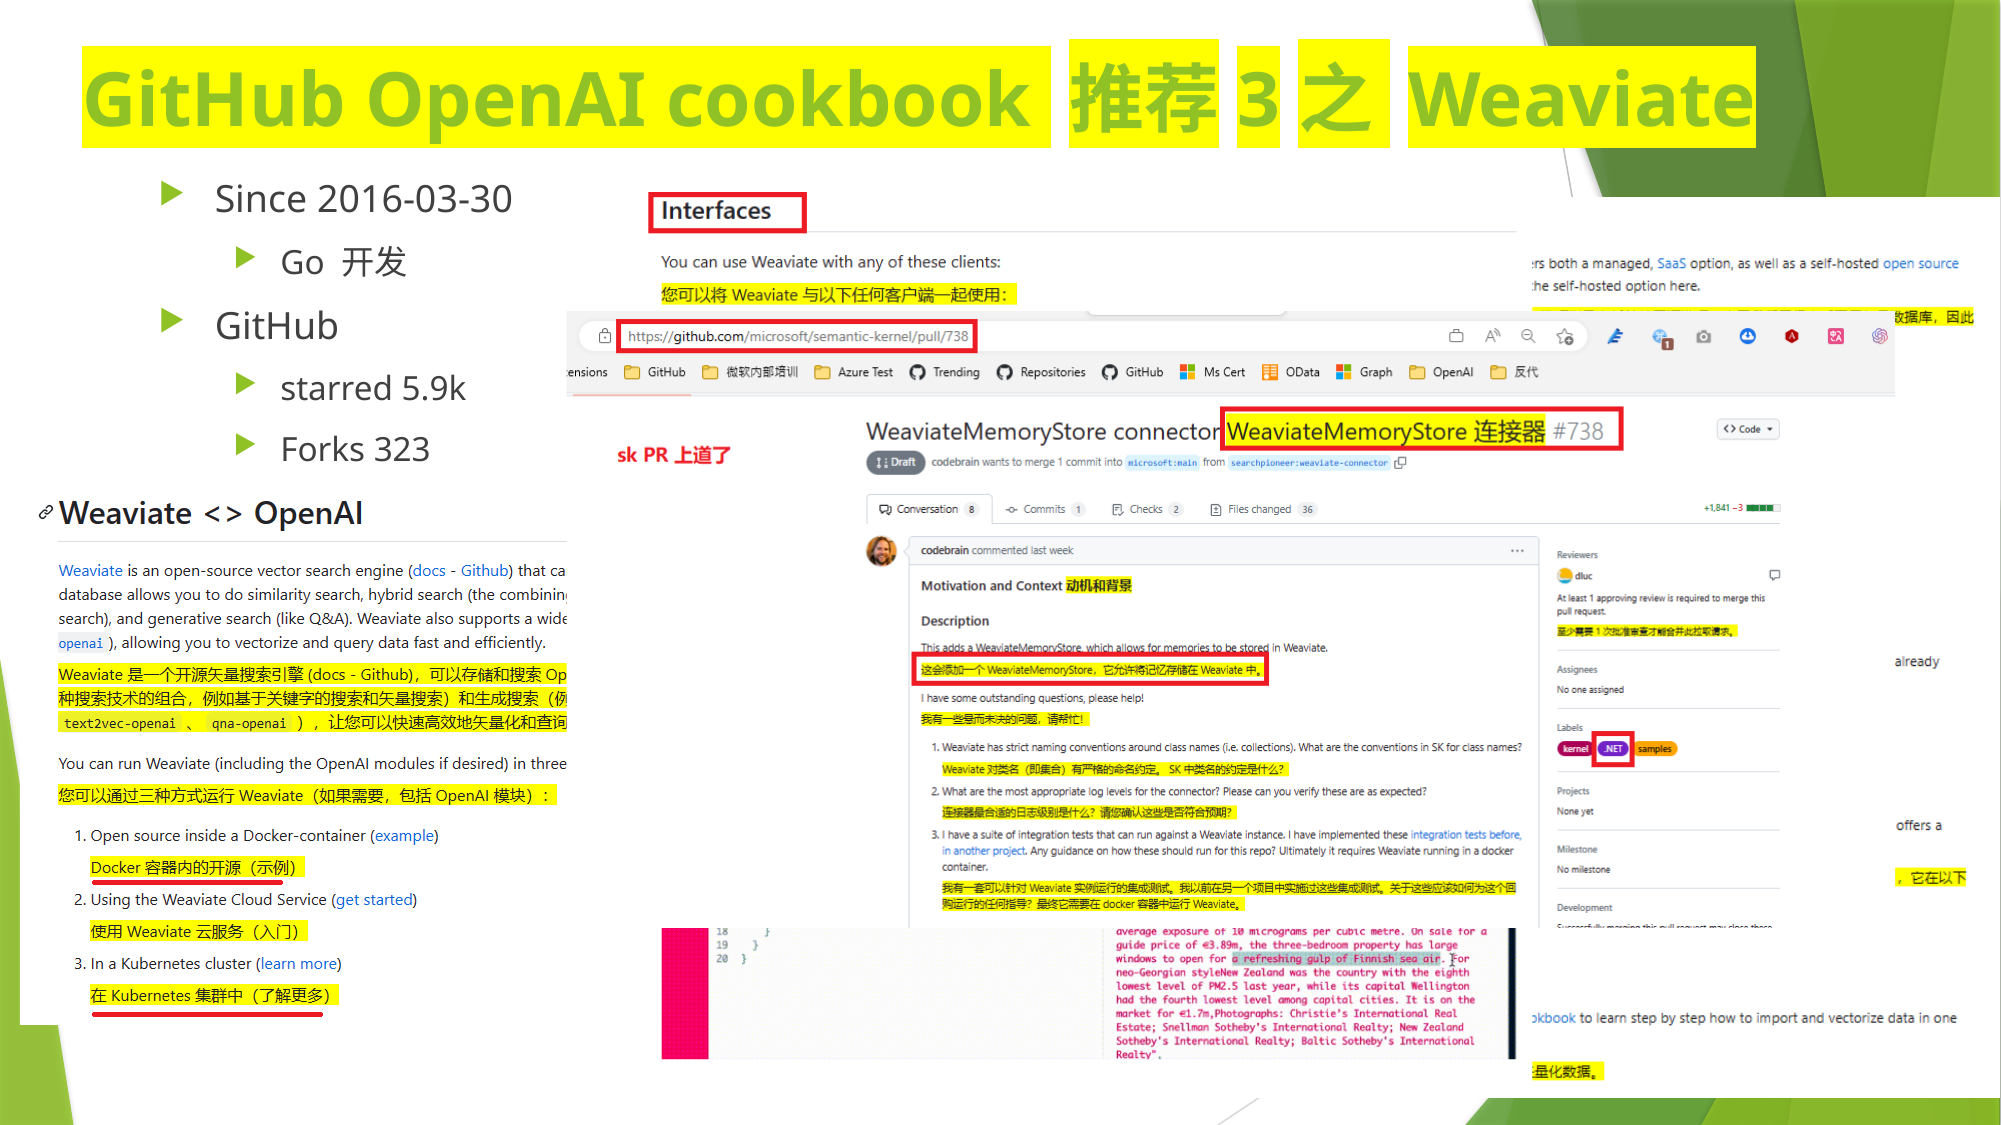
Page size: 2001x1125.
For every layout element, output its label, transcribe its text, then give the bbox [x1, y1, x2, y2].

title GitHub OpenAI cookbook 推荐3之 Weaviate [67, 43, 1852, 156]
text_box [565, 310, 1896, 928]
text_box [636, 191, 1533, 309]
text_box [636, 936, 1533, 1082]
list Since 2016-03-30 Go 开发 GitHub starred 5.9k Forks 323 [143, 167, 1863, 487]
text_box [19, 488, 632, 1026]
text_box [1097, 196, 2000, 1098]
